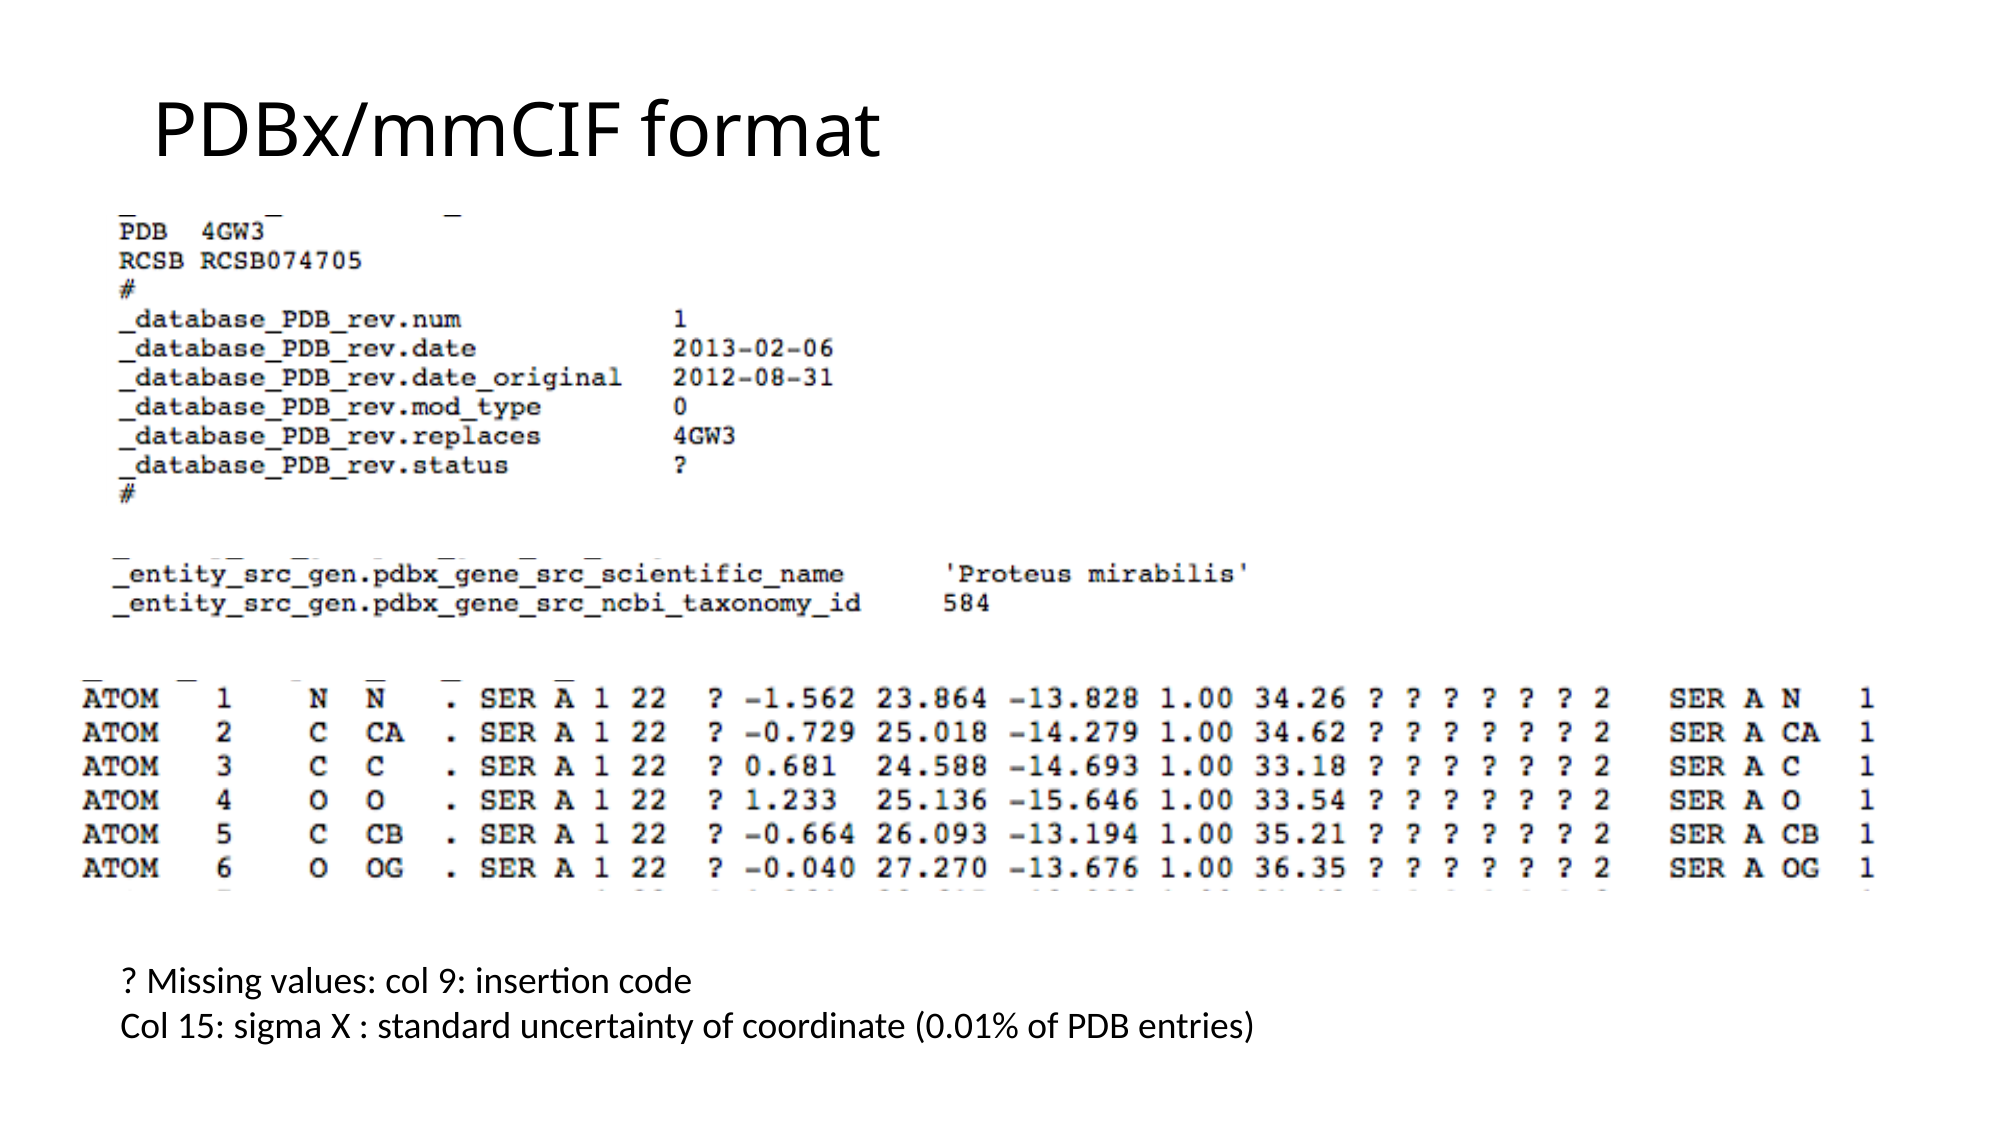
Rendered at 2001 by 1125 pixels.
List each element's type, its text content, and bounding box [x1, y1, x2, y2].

picture [69, 680, 1935, 891]
picture [105, 558, 1279, 622]
picture [105, 215, 1089, 506]
text_box ? Missing values: col 9: insertion code Col 15: sigma X : standard uncertainty of coordinate (0.01% of PDB entries) [105, 948, 1317, 1054]
title PDBx/mmCIF format [137, 59, 1863, 205]
